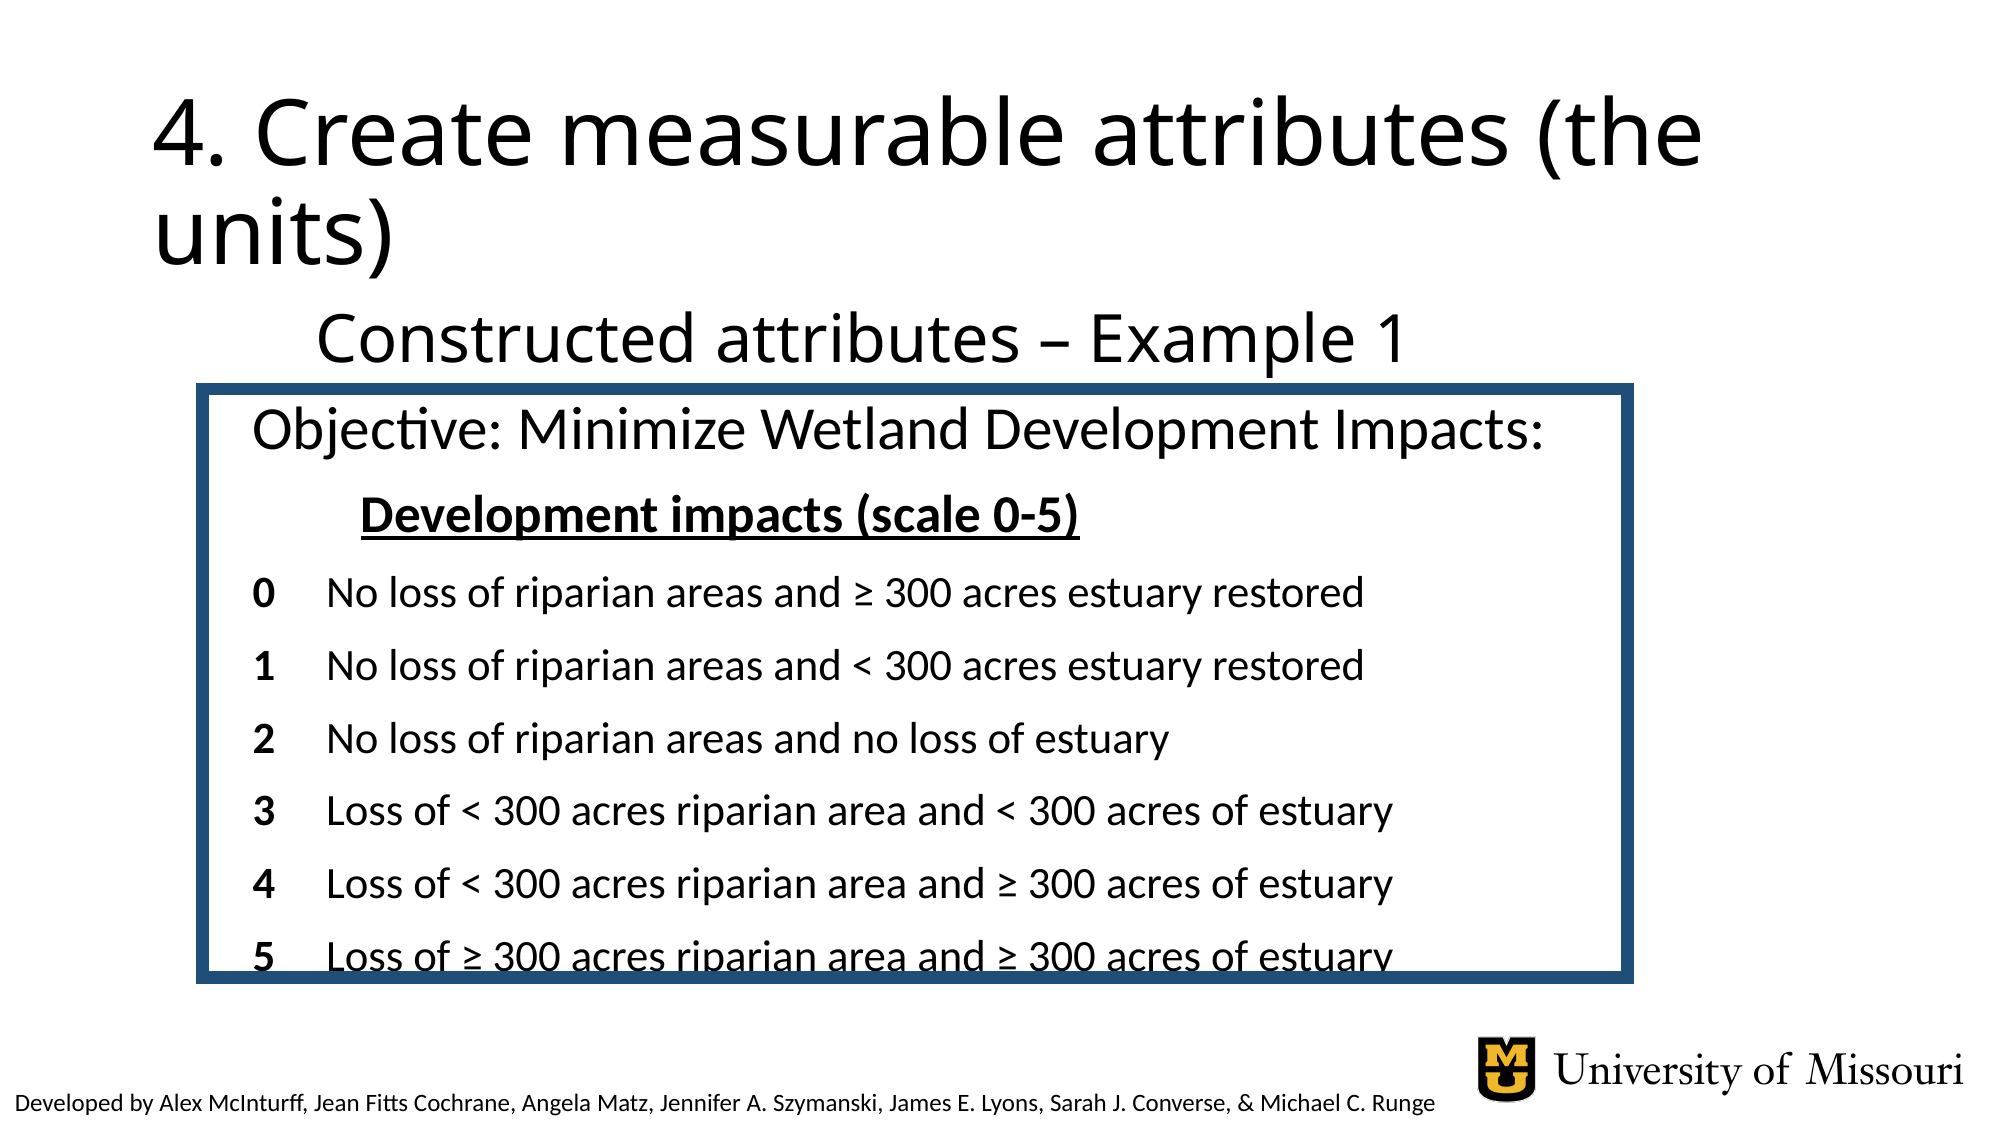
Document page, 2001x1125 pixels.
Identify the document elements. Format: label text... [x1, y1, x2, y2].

picture [1458, 1017, 1982, 1121]
list Objective: Minimize Wetland Development Impacts: Development impacts (scale 0-5) 0 No loss of riparian areas and ≥ 300 acres estuary restored 1 No loss of riparian areas and < 300 acres estuary restored 2 No loss of riparian areas and no loss of estuary 3 Loss of < 300 acres riparian area and < 300 acres of estuary 4 Loss of < 300 acres riparian area and ≥ 300 acres of estuary 5 Loss of ≥ 300 acres riparian area and ≥ 300 acres of estuary [237, 388, 1663, 993]
text_box [201, 388, 1628, 979]
title 4. Create measurable attributes (the units) [137, 76, 1863, 294]
text_box Constructed attributes – Example 1 [299, 234, 1800, 441]
text_box Developed by Alex McInturff, Jean Fitts Cochrane, Angela Matz, Jennifer A. Szymanski, James E. Lyons, Sarah J. Converse, & Michael C. Runge [0, 1079, 1463, 1125]
